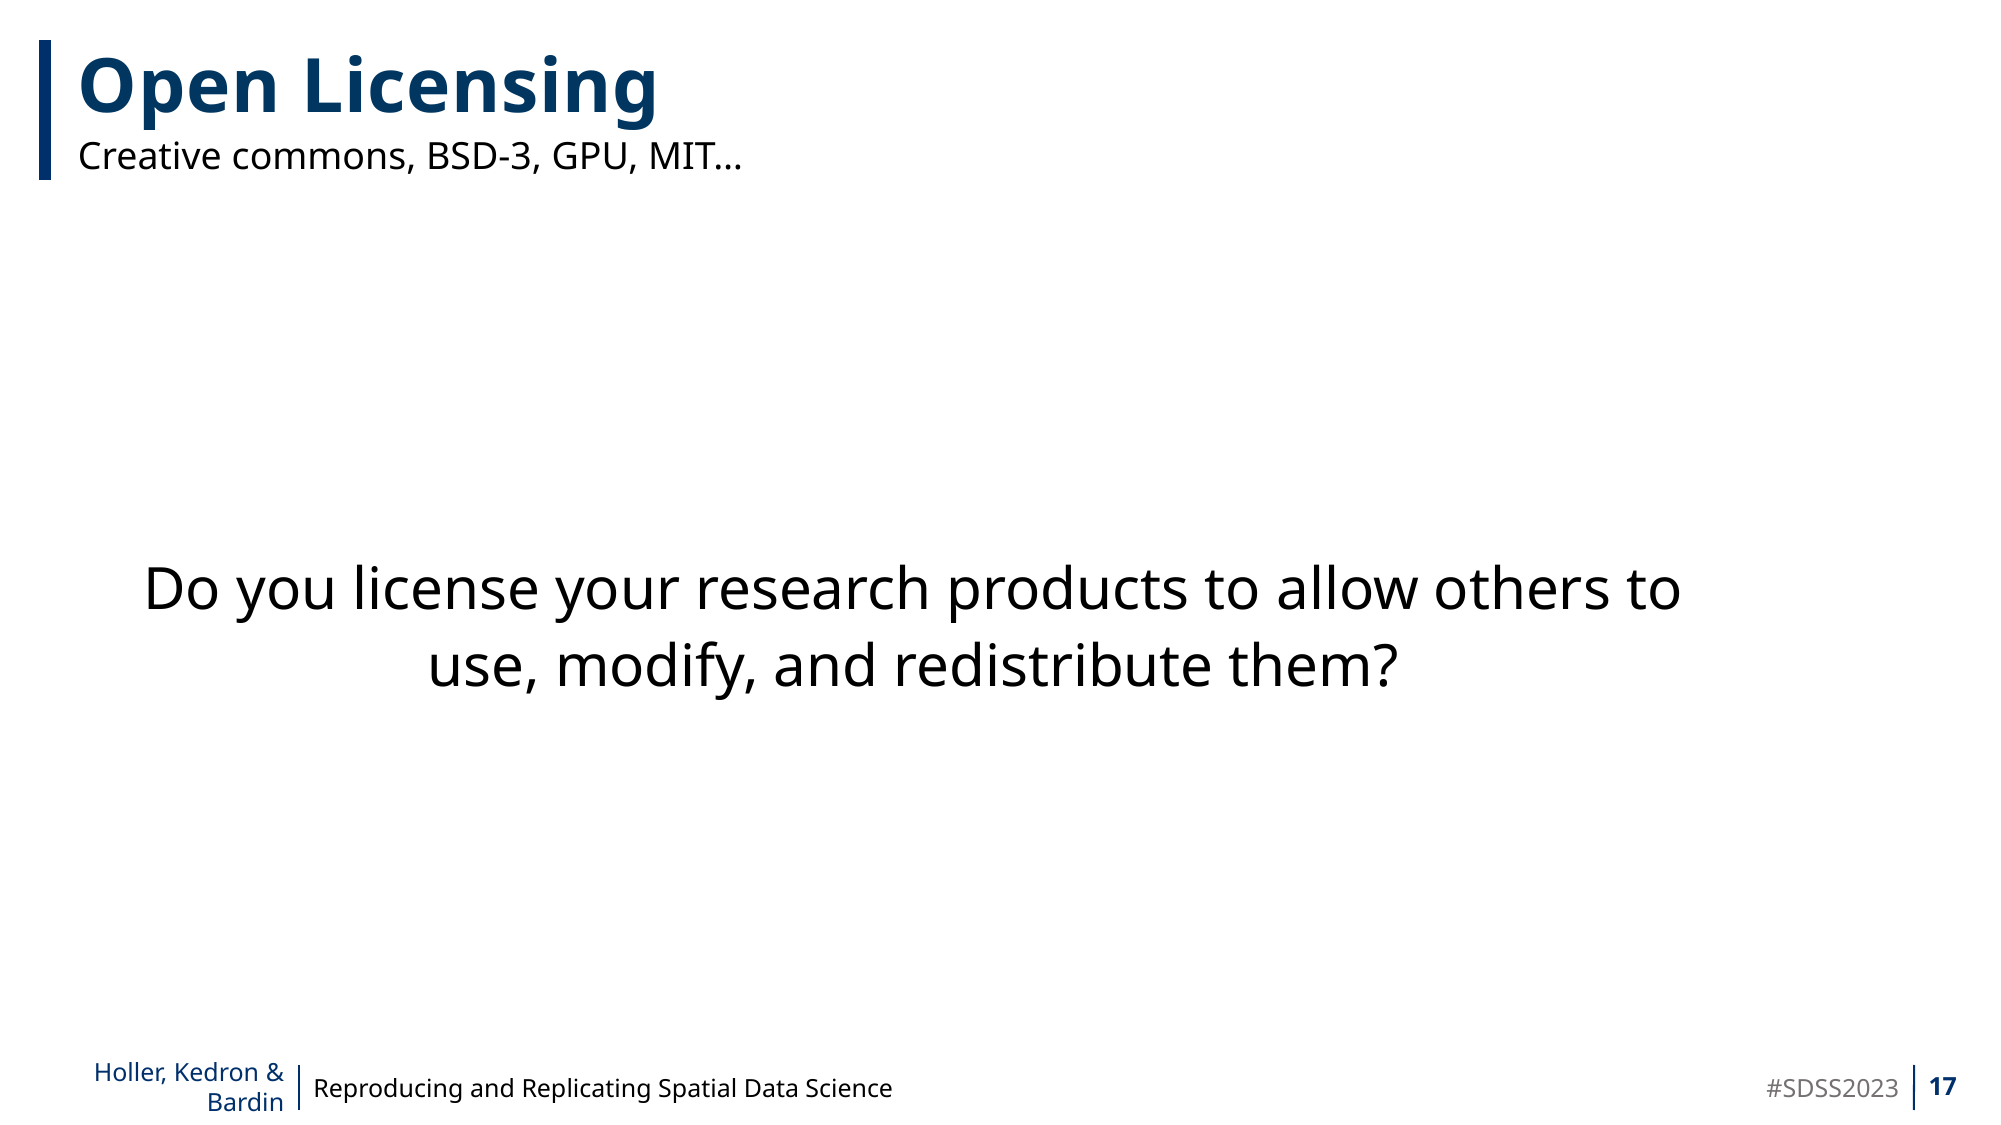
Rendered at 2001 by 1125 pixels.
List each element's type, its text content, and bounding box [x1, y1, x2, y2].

list Open Licensing [63, 40, 1748, 129]
list Do you license your research products to allow others to use, modify, and redistribute them? [63, 226, 1748, 1016]
list Creative commons, BSD-3, GPU, MIT… [63, 129, 1748, 188]
